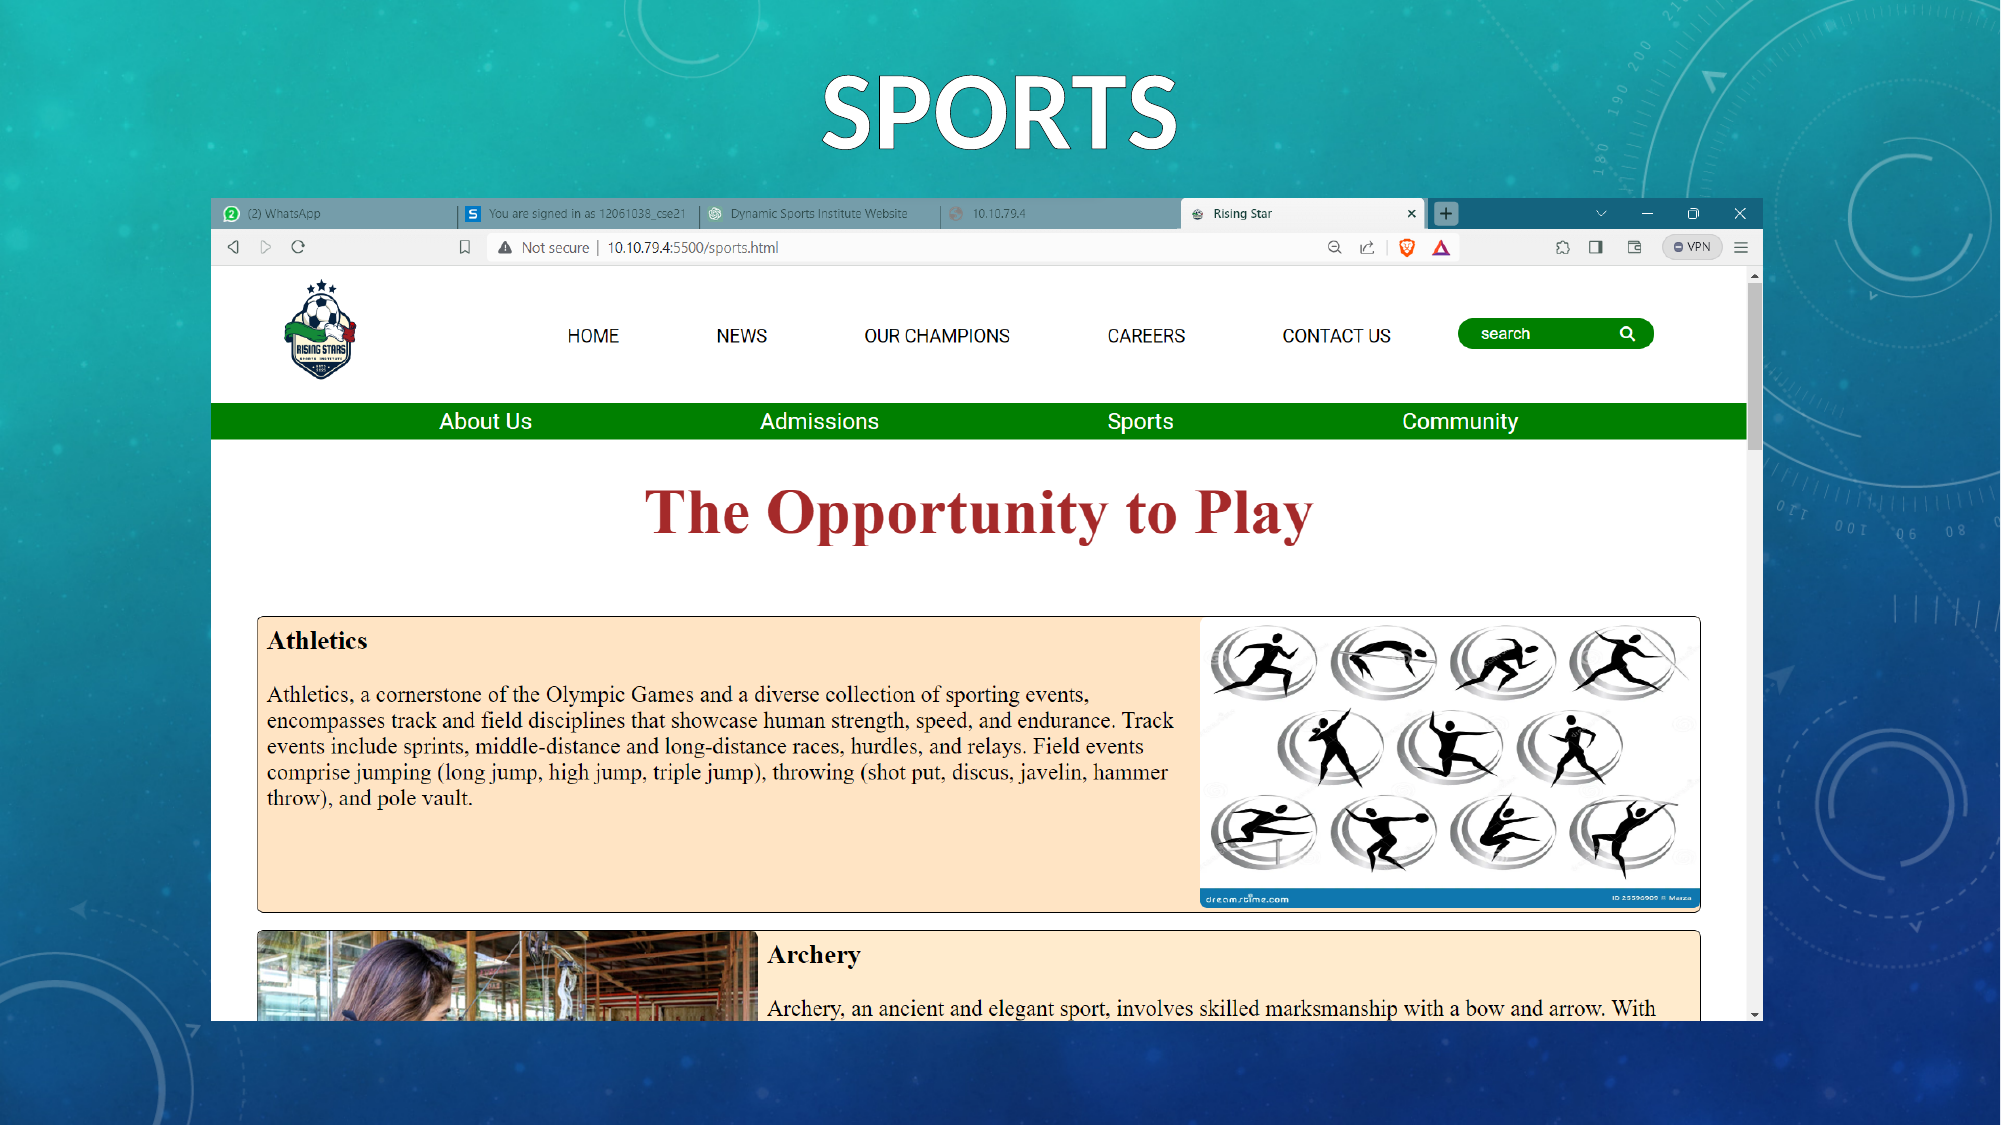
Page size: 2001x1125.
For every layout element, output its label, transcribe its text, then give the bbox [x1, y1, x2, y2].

picture [0, 0, 2001, 1125]
text_box SPORTS [804, 29, 1195, 179]
